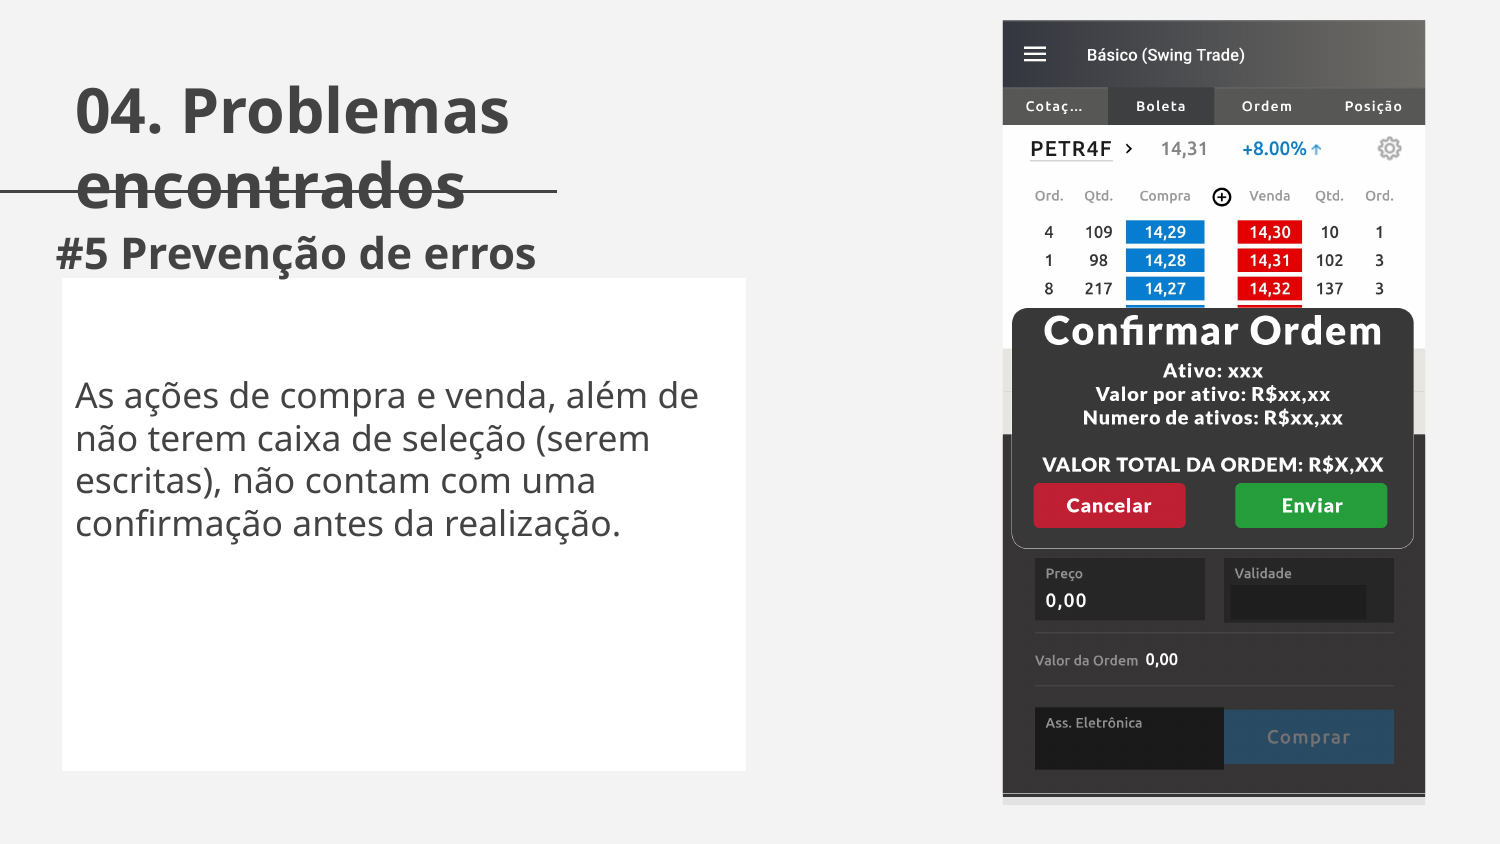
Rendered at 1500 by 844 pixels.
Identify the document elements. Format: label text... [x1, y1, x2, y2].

title As ações de compra e venda, além de não terem caixa de seleção (serem escritas), não contam com uma confirmação antes da realização. [60, 358, 734, 586]
subtitle #5 Prevenção de erros [40, 210, 734, 345]
picture [1002, 20, 1426, 805]
title 04. Problemas encontrados [60, 119, 928, 172]
